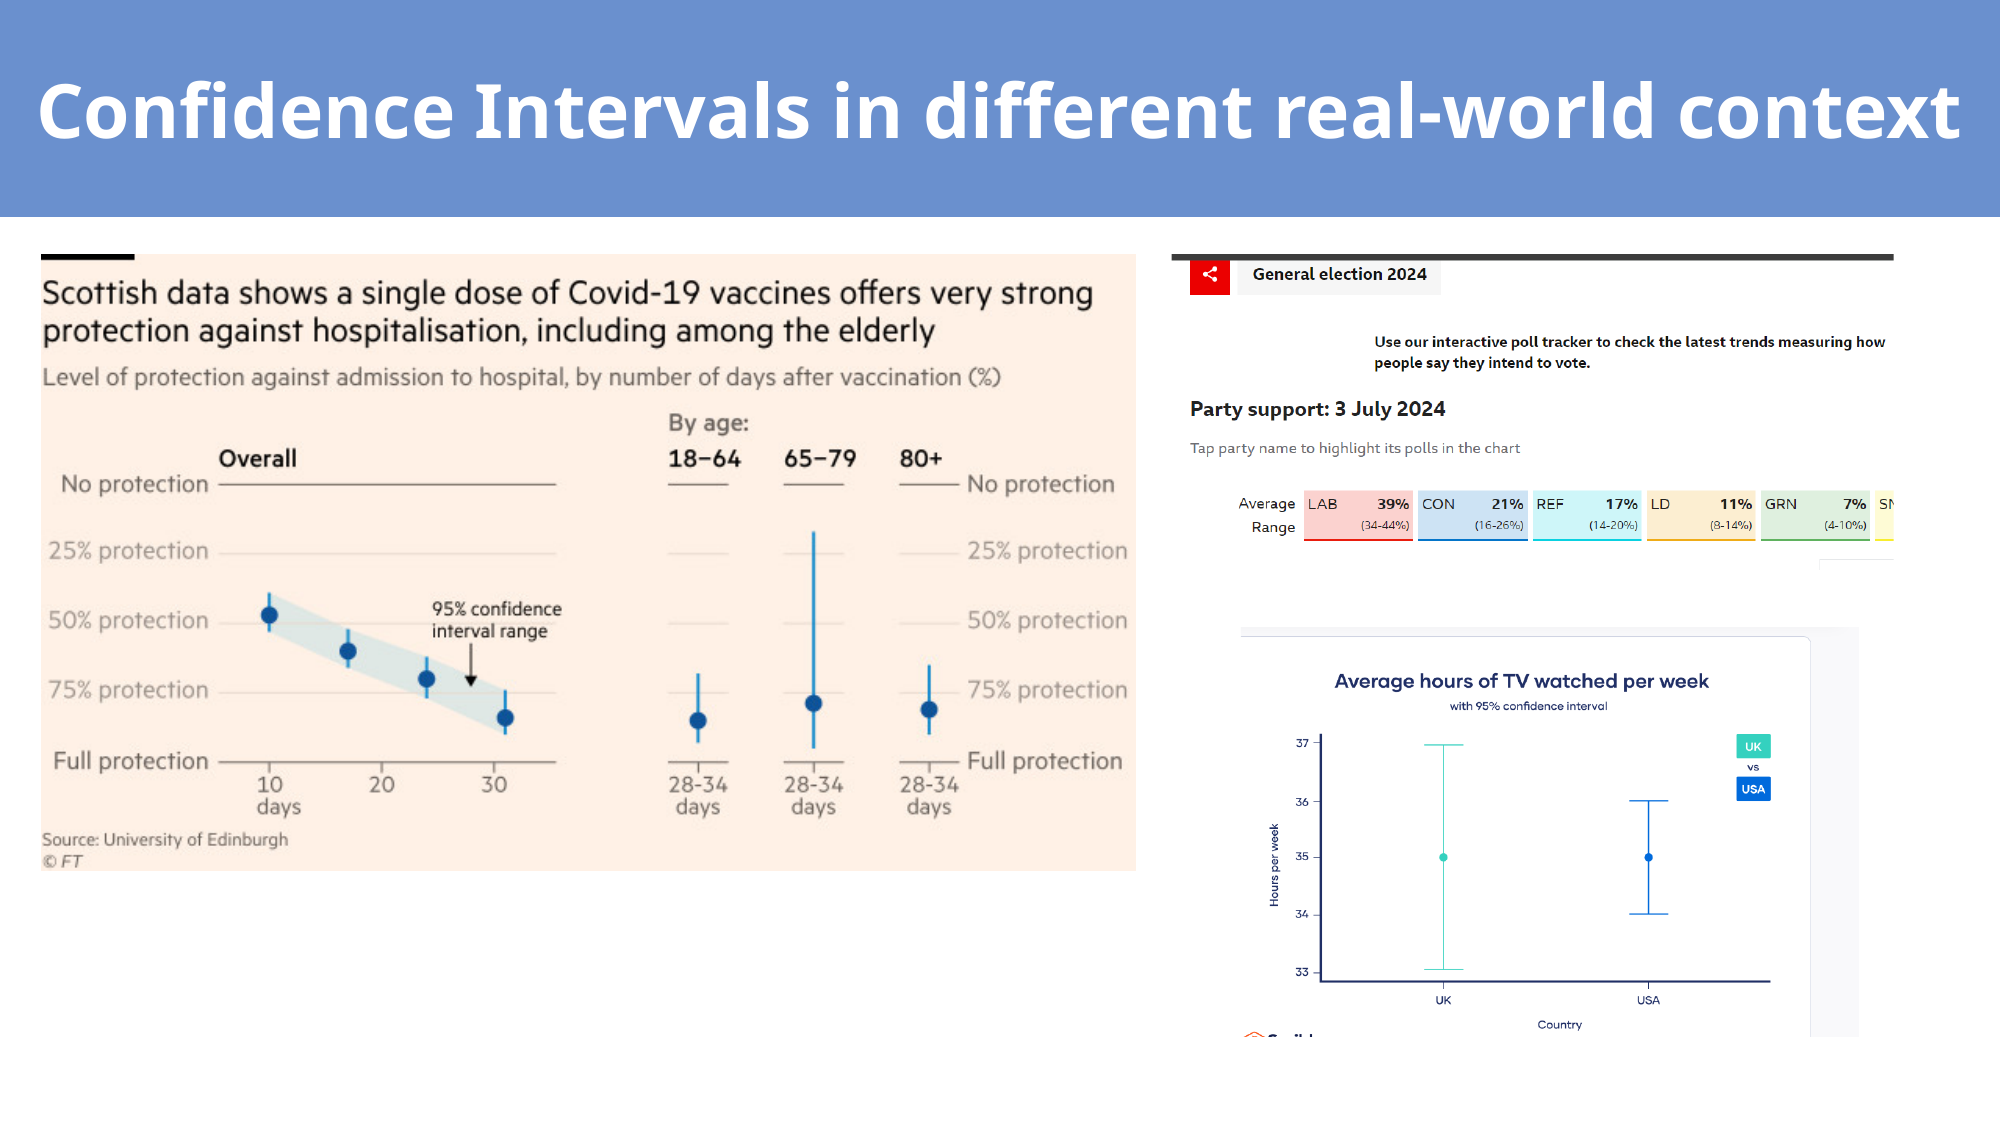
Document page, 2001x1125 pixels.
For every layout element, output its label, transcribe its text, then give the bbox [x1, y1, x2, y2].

picture [41, 254, 1136, 871]
picture [1171, 254, 1894, 570]
picture [1240, 627, 1897, 1037]
text_box Confidence Intervals in different real-world context [0, 0, 2000, 217]
